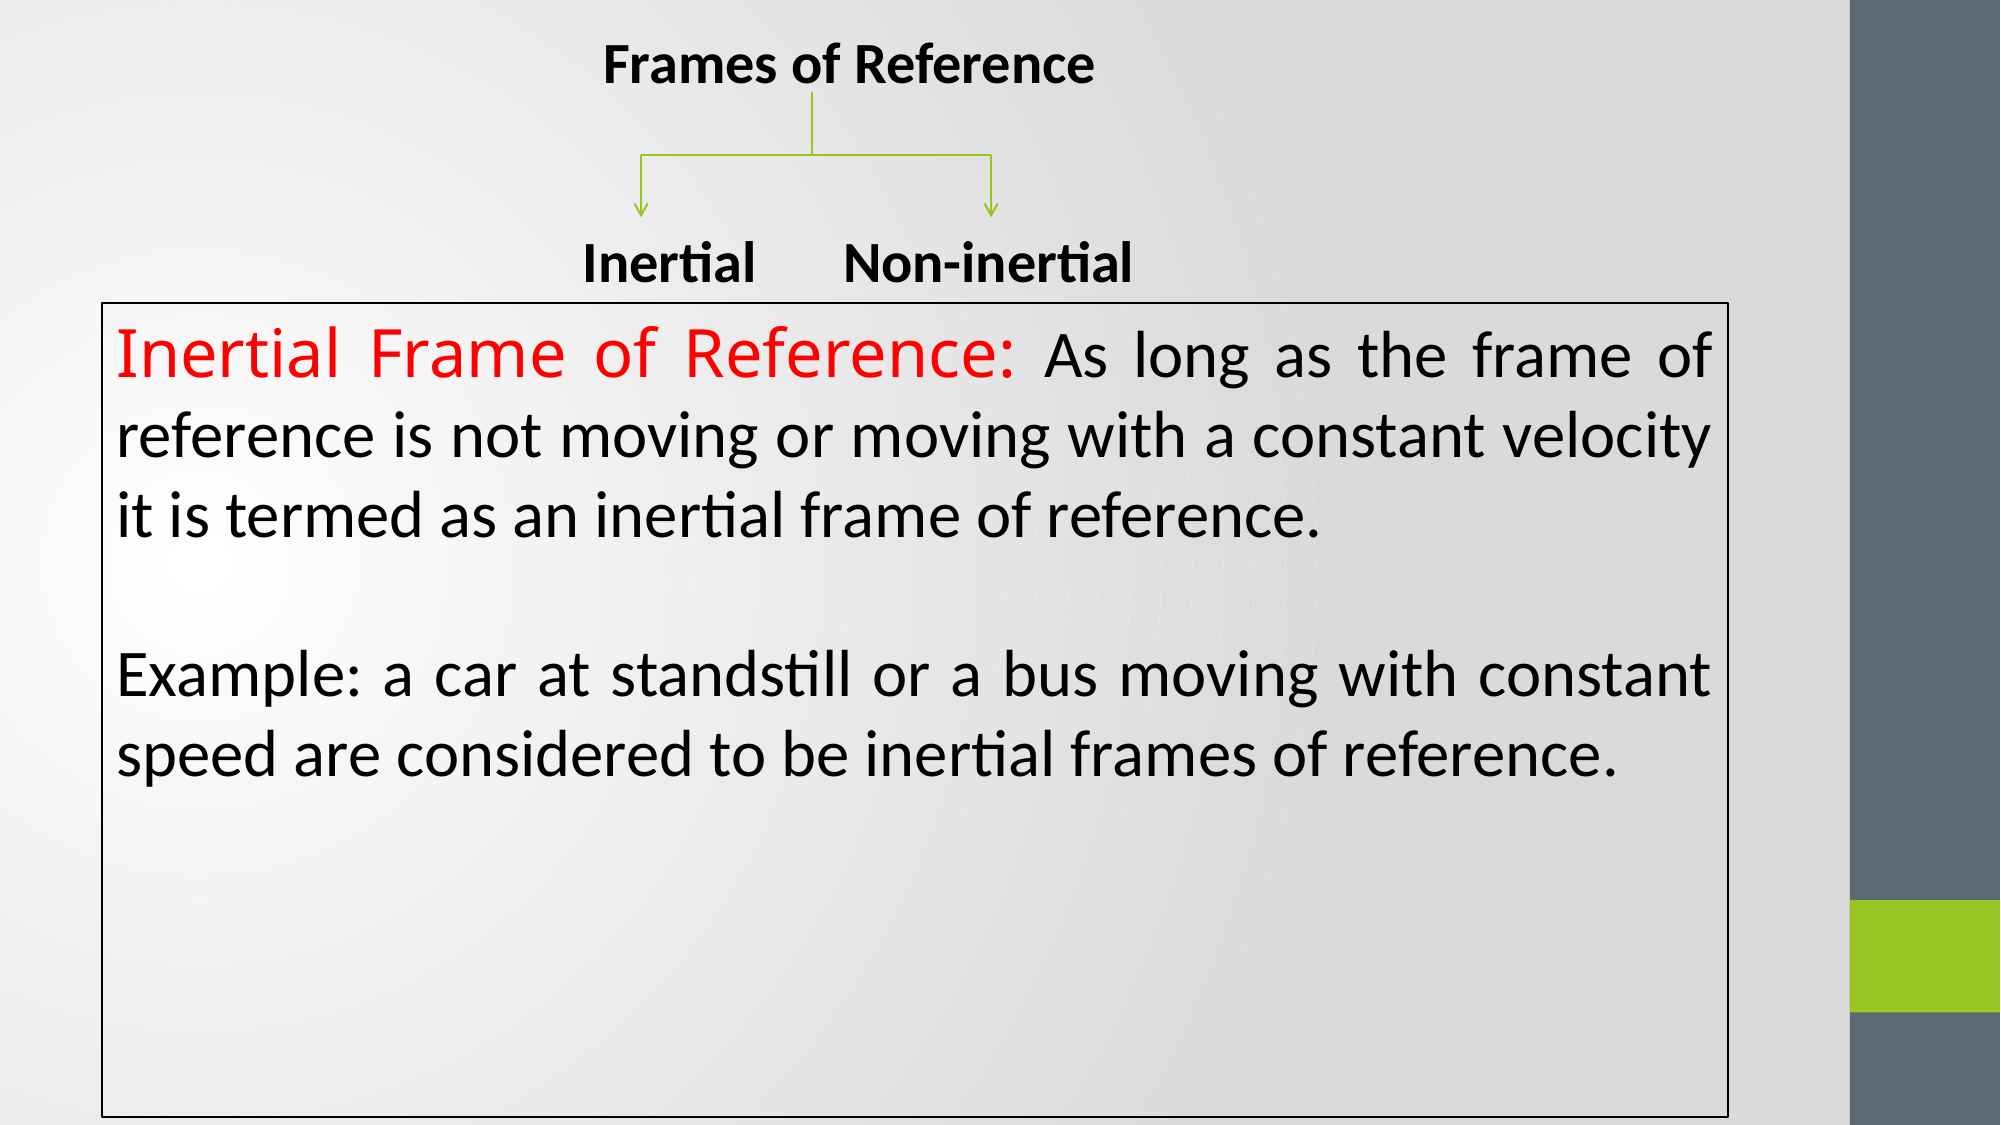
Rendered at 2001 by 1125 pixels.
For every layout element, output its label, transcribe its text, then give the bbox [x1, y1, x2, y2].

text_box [567, 16, 1230, 304]
text_box Inertial Frame of Reference: As long as the frame of reference is not moving or moving with a constant velocity it is termed as an inertial frame of reference. Example: a car at standstill or a bus moving with constant speed are considered to be inertial frames of reference. [101, 303, 1729, 1118]
